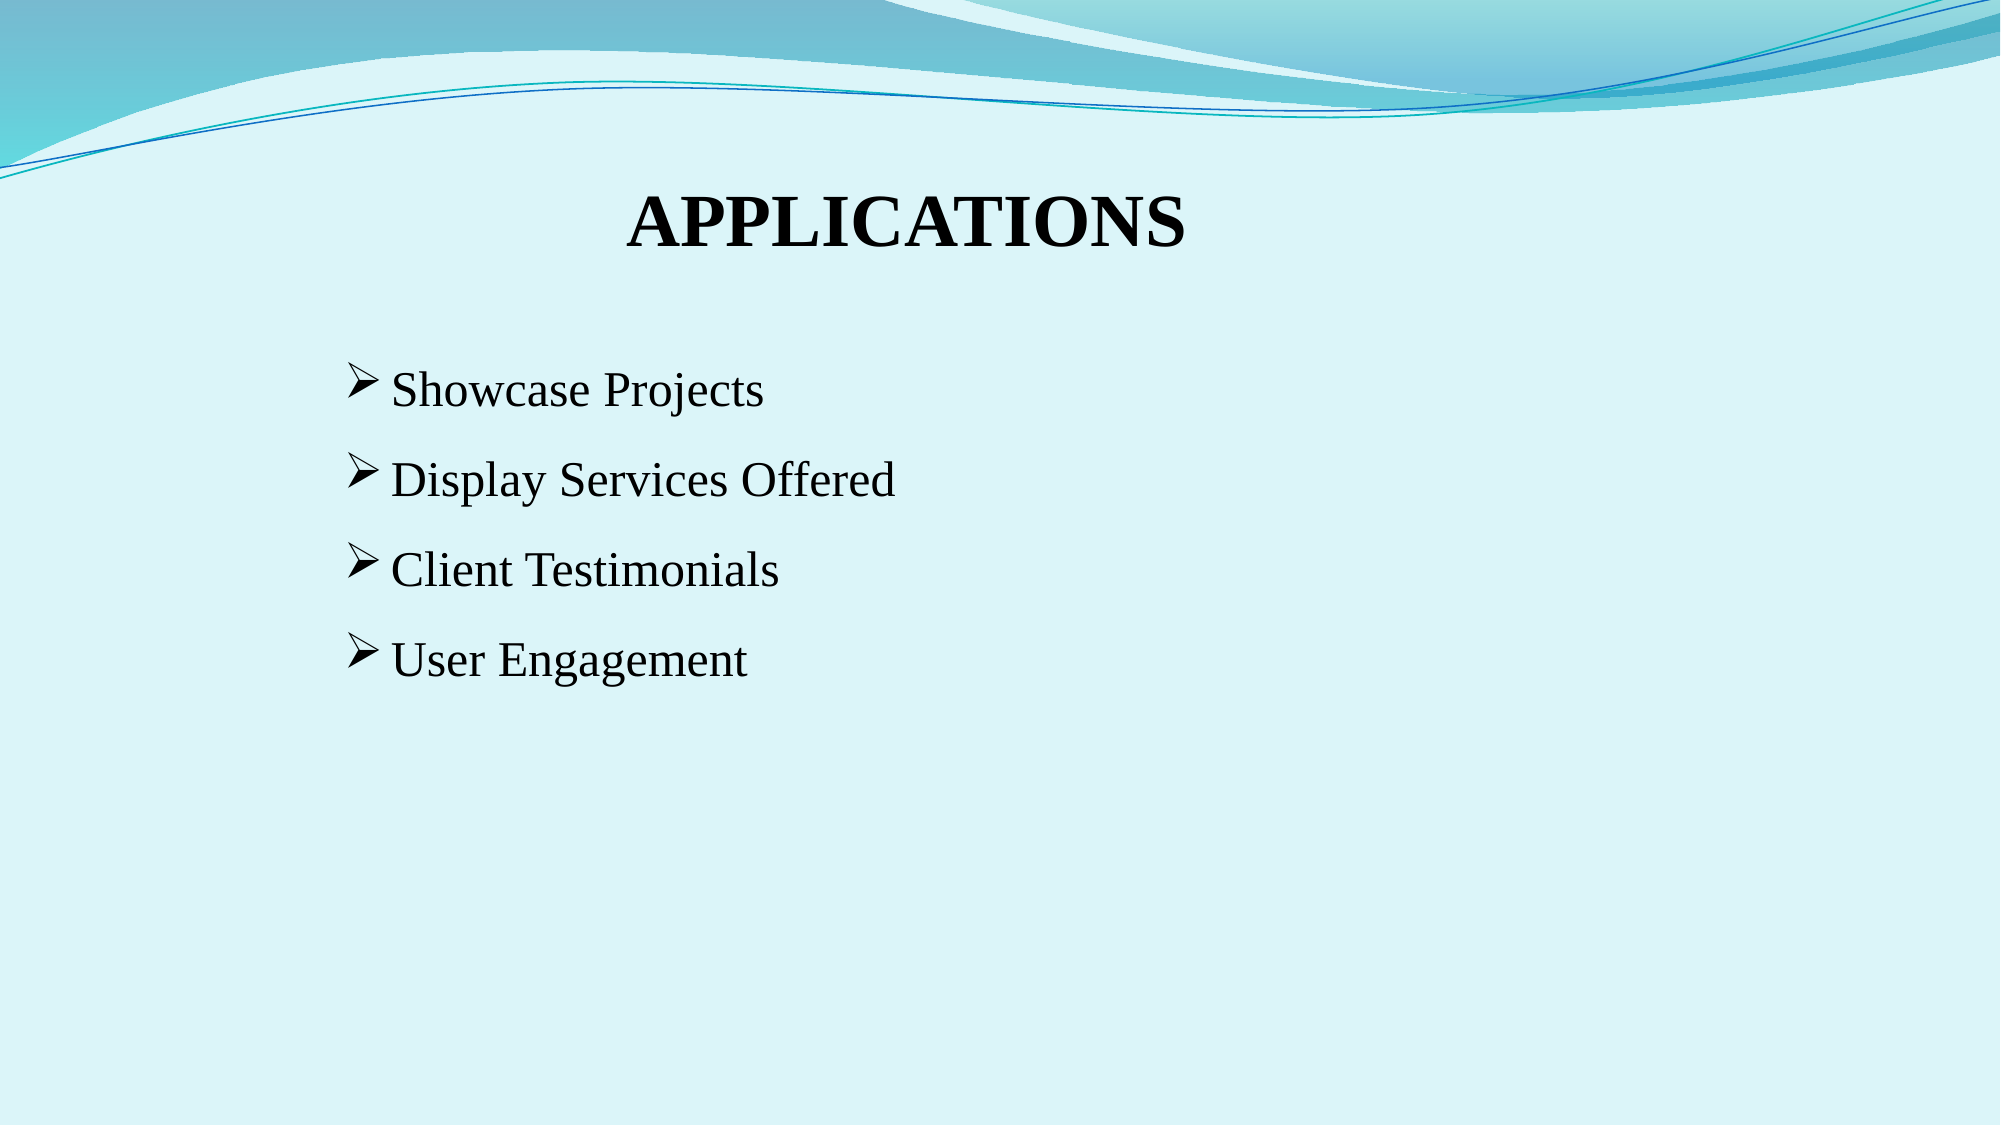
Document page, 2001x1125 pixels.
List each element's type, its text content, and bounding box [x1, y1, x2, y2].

text_box APPLICATIONS [485, 163, 1329, 269]
text_box Showcase Projects Display Services Offered Client Testimonials User Engagement [329, 318, 1448, 859]
